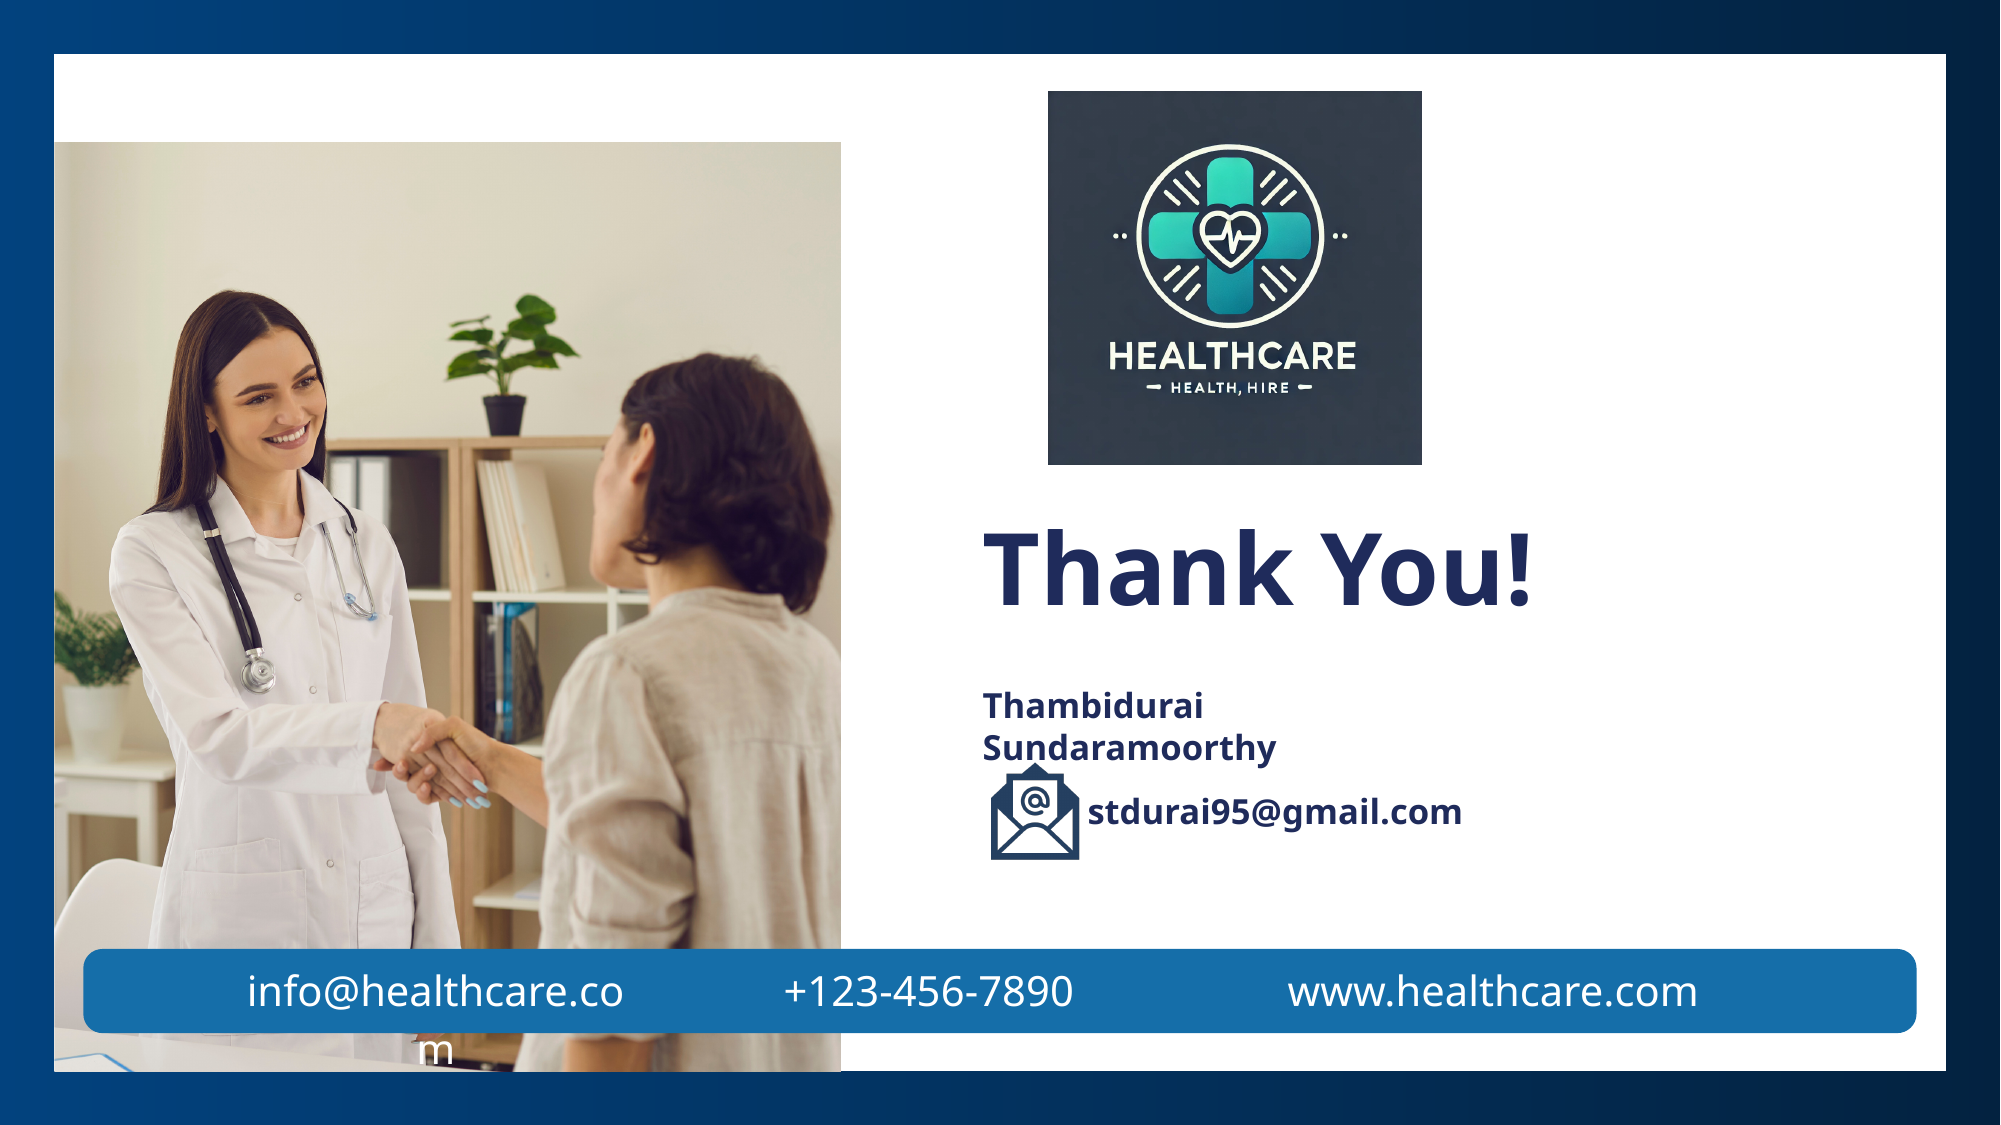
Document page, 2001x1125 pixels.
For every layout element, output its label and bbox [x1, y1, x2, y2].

picture [982, 758, 1088, 864]
text_box [54, 142, 841, 1072]
text_box [83, 948, 1917, 1034]
text_box [54, 53, 1946, 1072]
picture [1048, 91, 1422, 466]
